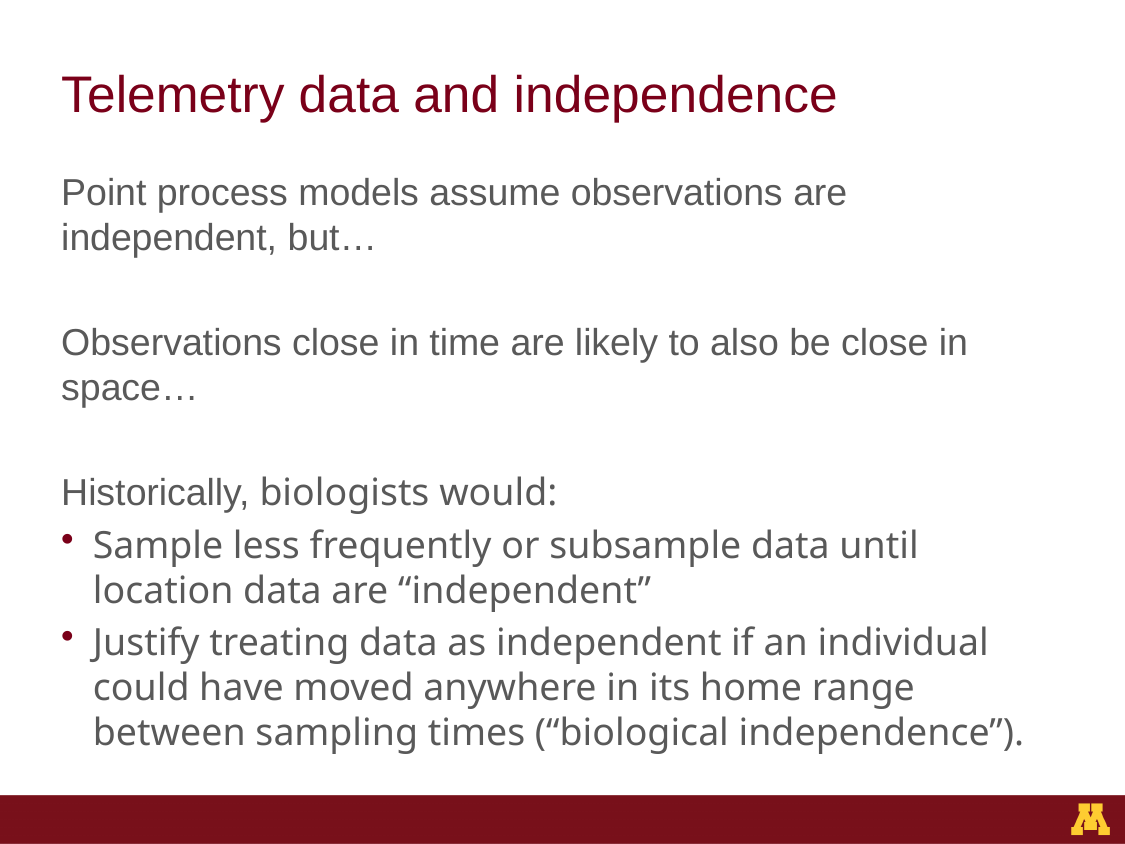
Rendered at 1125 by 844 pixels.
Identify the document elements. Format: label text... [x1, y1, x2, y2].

list Point process models assume observations are independent, but… Observations close in time are likely to also be close in space… Historically, biologists would: Sample less frequently or subsample data until location data are “independent” Justify treating data as independent if an individual could have moved anywhere in its home range between sampling times (“biological independence”). [50, 162, 1075, 650]
title Telemetry data and independence [50, 21, 1007, 162]
picture [0, 795, 1125, 844]
